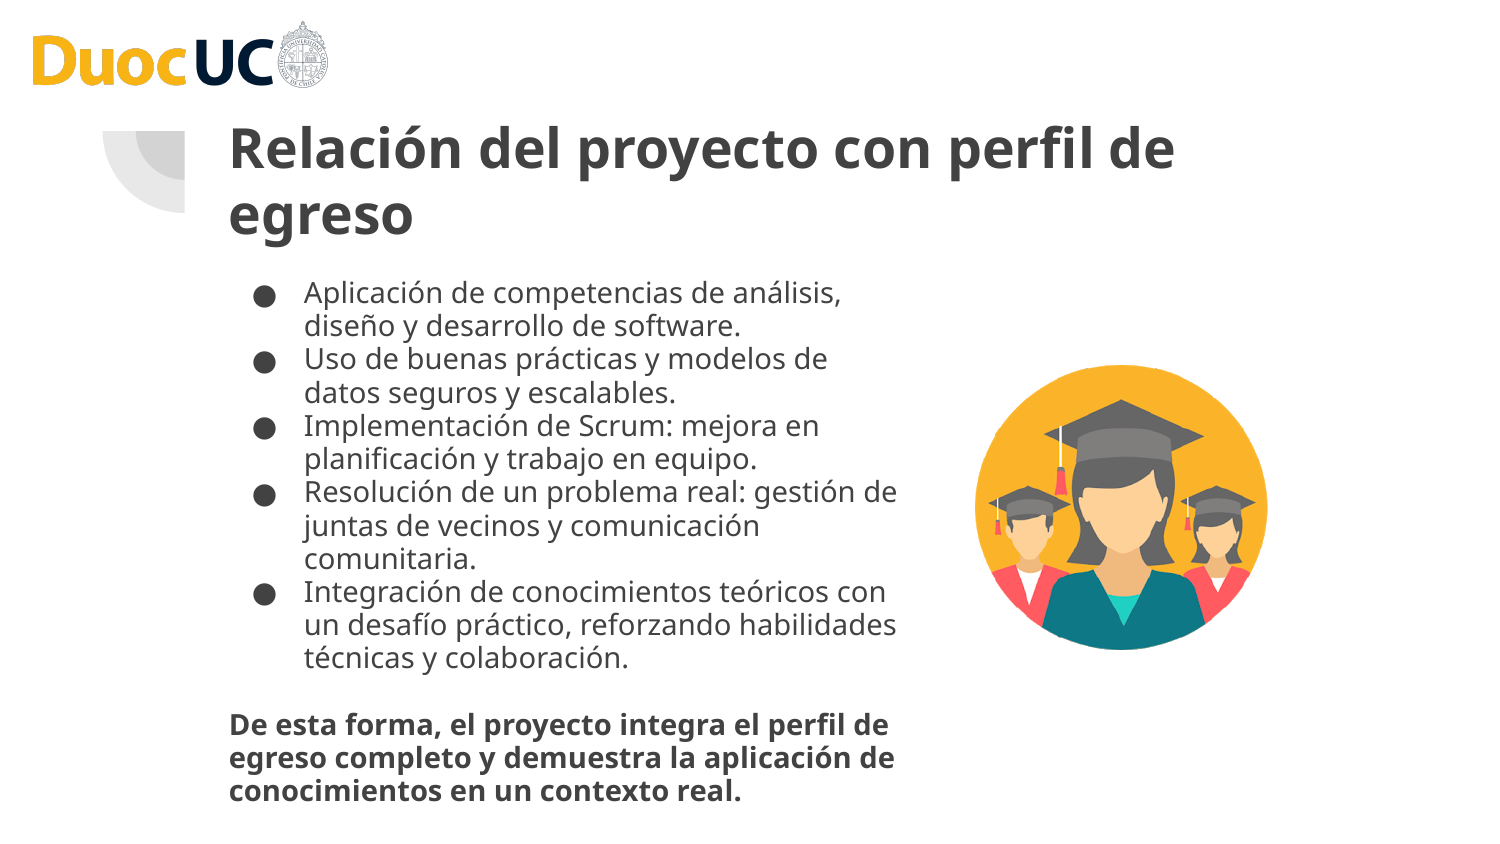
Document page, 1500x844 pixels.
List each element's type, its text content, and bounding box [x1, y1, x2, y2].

picture [872, 338, 1368, 667]
title Relación del proyecto con perfil de egreso [213, 98, 1368, 263]
picture [29, 16, 332, 92]
list Aplicación de competencias de análisis, diseño y desarrollo de software. Uso de buenas prácticas y modelos de datos seguros y escalables. Implementación de Scrum: mejora en planificación y trabajo en equipo. Resolución de un problema real: gestión de juntas de vecinos y comunicación comunitaria. Integración de conocimientos teóricos con un desafío práctico, reforzando habilidades técnicas y colaboración. De esta forma, el proyecto integra el perfil de egreso completo y demuestra la aplicación de conocimientos en un contexto real. [213, 262, 921, 744]
